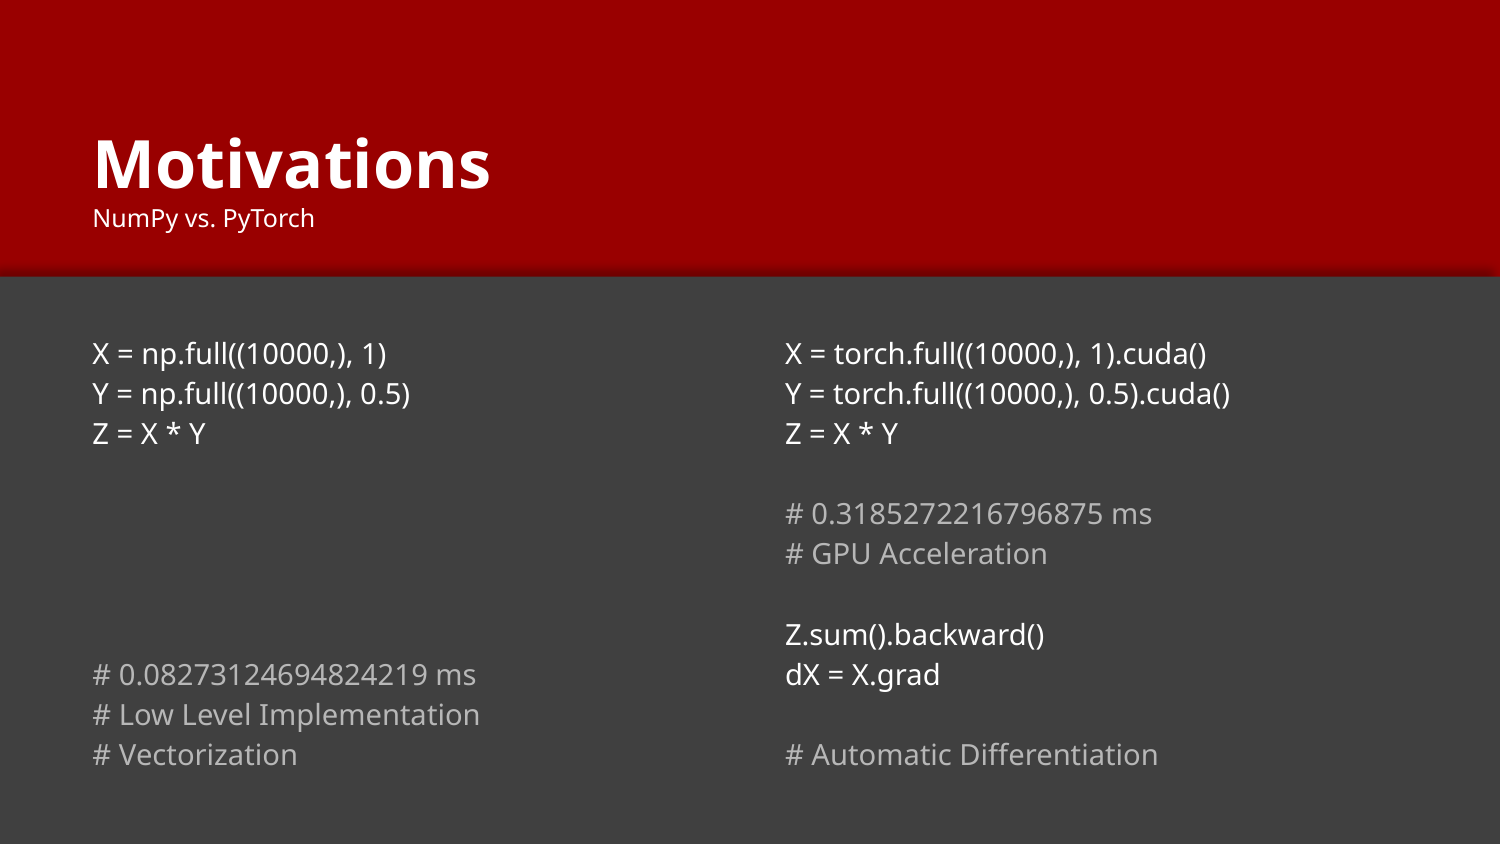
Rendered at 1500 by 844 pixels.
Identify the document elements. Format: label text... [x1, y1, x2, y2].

list X = torch.full((10000,), 1).cuda() Y = torch.full((10000,), 0.5).cuda() Z = X * Y # 0.3185272216796875 ms # GPU Acceleration Z.sum().backward() dX = X.grad # Automatic Differentiation [770, 314, 1456, 760]
list X = np.full((10000,), 1) Y = np.full((10000,), 0.5) Z = X * Y # 0.08273124694824219 ms # Low Level Implementation # Vectorization [77, 314, 734, 773]
title Motivations NumPy vs. PyTorch [77, 121, 1427, 248]
